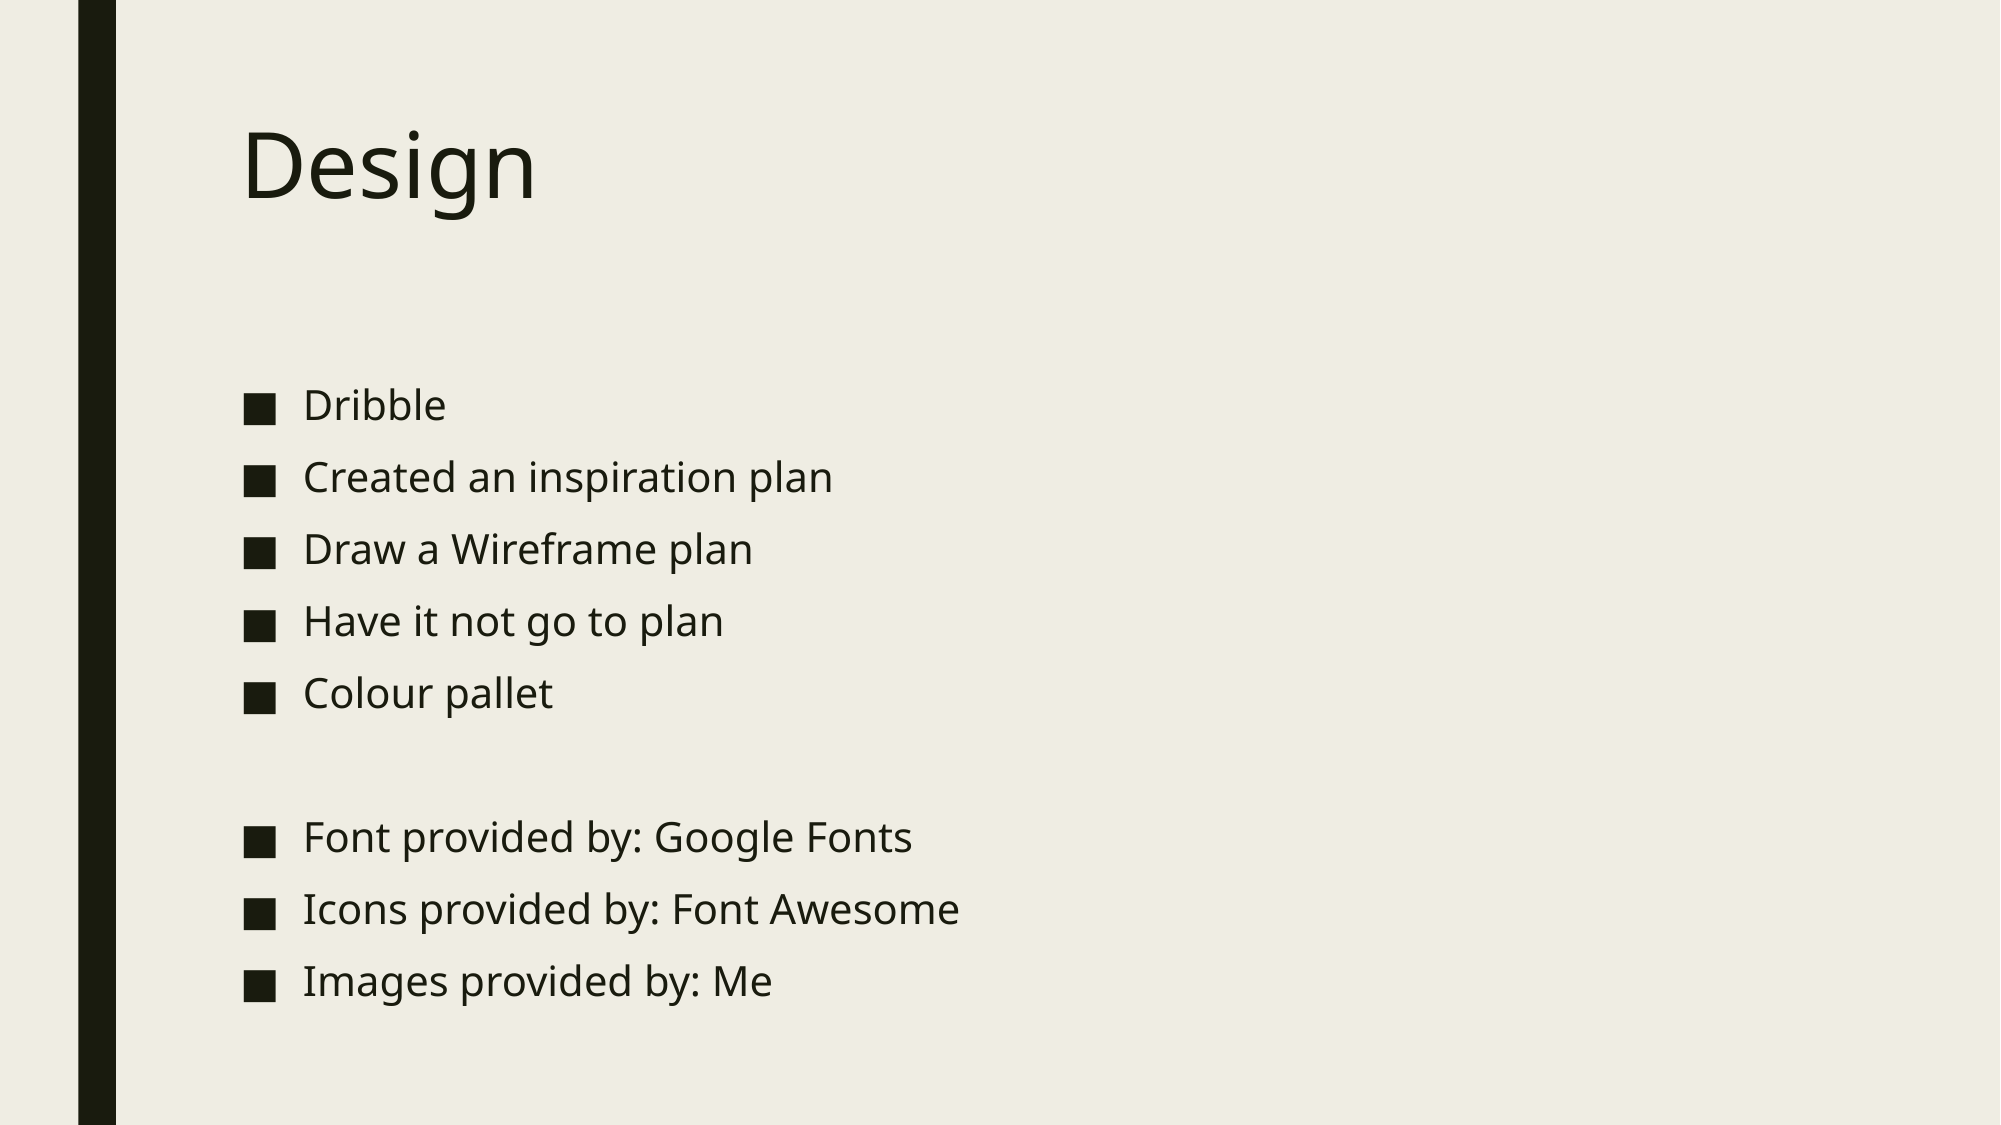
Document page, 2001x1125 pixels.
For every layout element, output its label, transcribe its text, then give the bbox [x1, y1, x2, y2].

title Design [225, 112, 1800, 357]
list Dribble Created an inspiration plan Draw a Wireframe plan Have it not go to plan Colour pallet Font provided by: Google Fonts Icons provided by: Font Awesome Images provided by: Me [225, 375, 1800, 1034]
